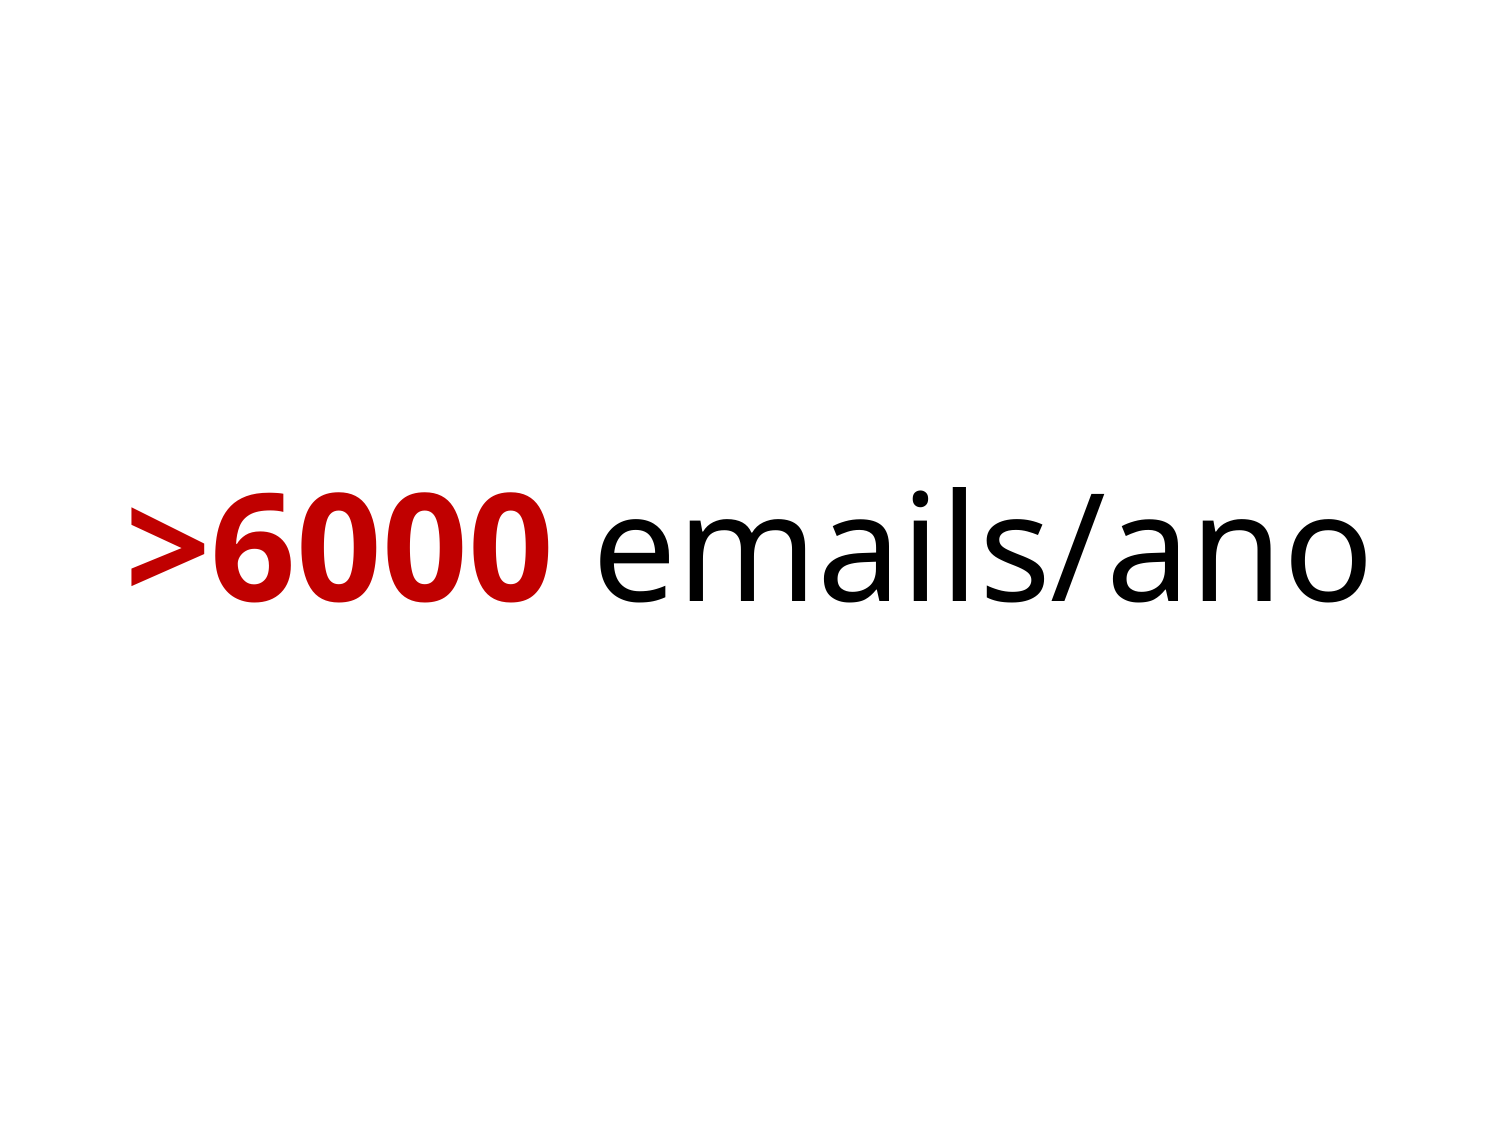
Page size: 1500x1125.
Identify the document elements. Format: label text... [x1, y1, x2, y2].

text_box >6000 emails/ano [0, 444, 1500, 640]
